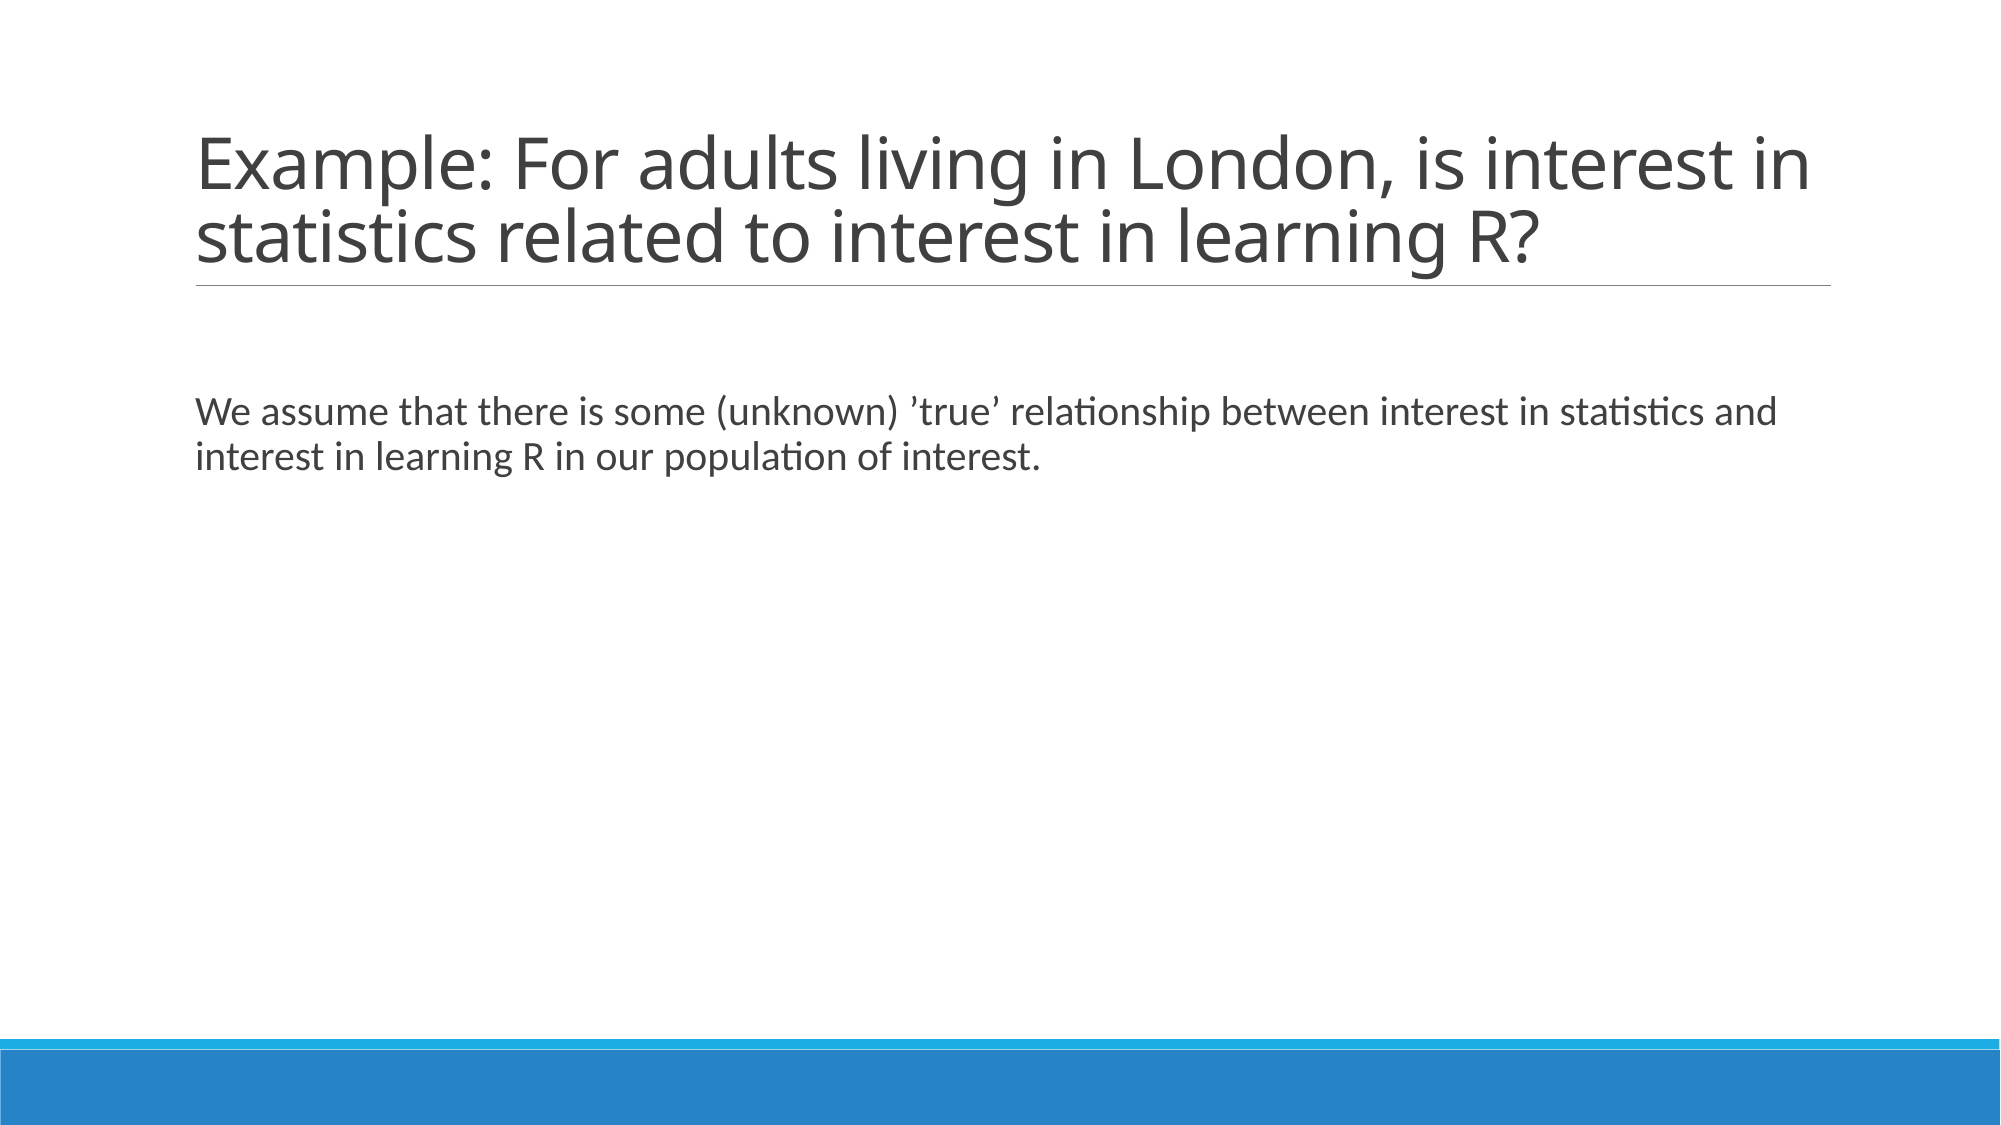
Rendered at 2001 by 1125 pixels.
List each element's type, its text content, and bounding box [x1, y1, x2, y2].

list We assume that there is some (unknown) ’true’ relationship between interest in statistics and interest in learning R in our population of interest. [180, 302, 1830, 963]
title Example: For adults living in London, is interest in statistics related to interest in learning R? [180, 47, 1830, 285]
